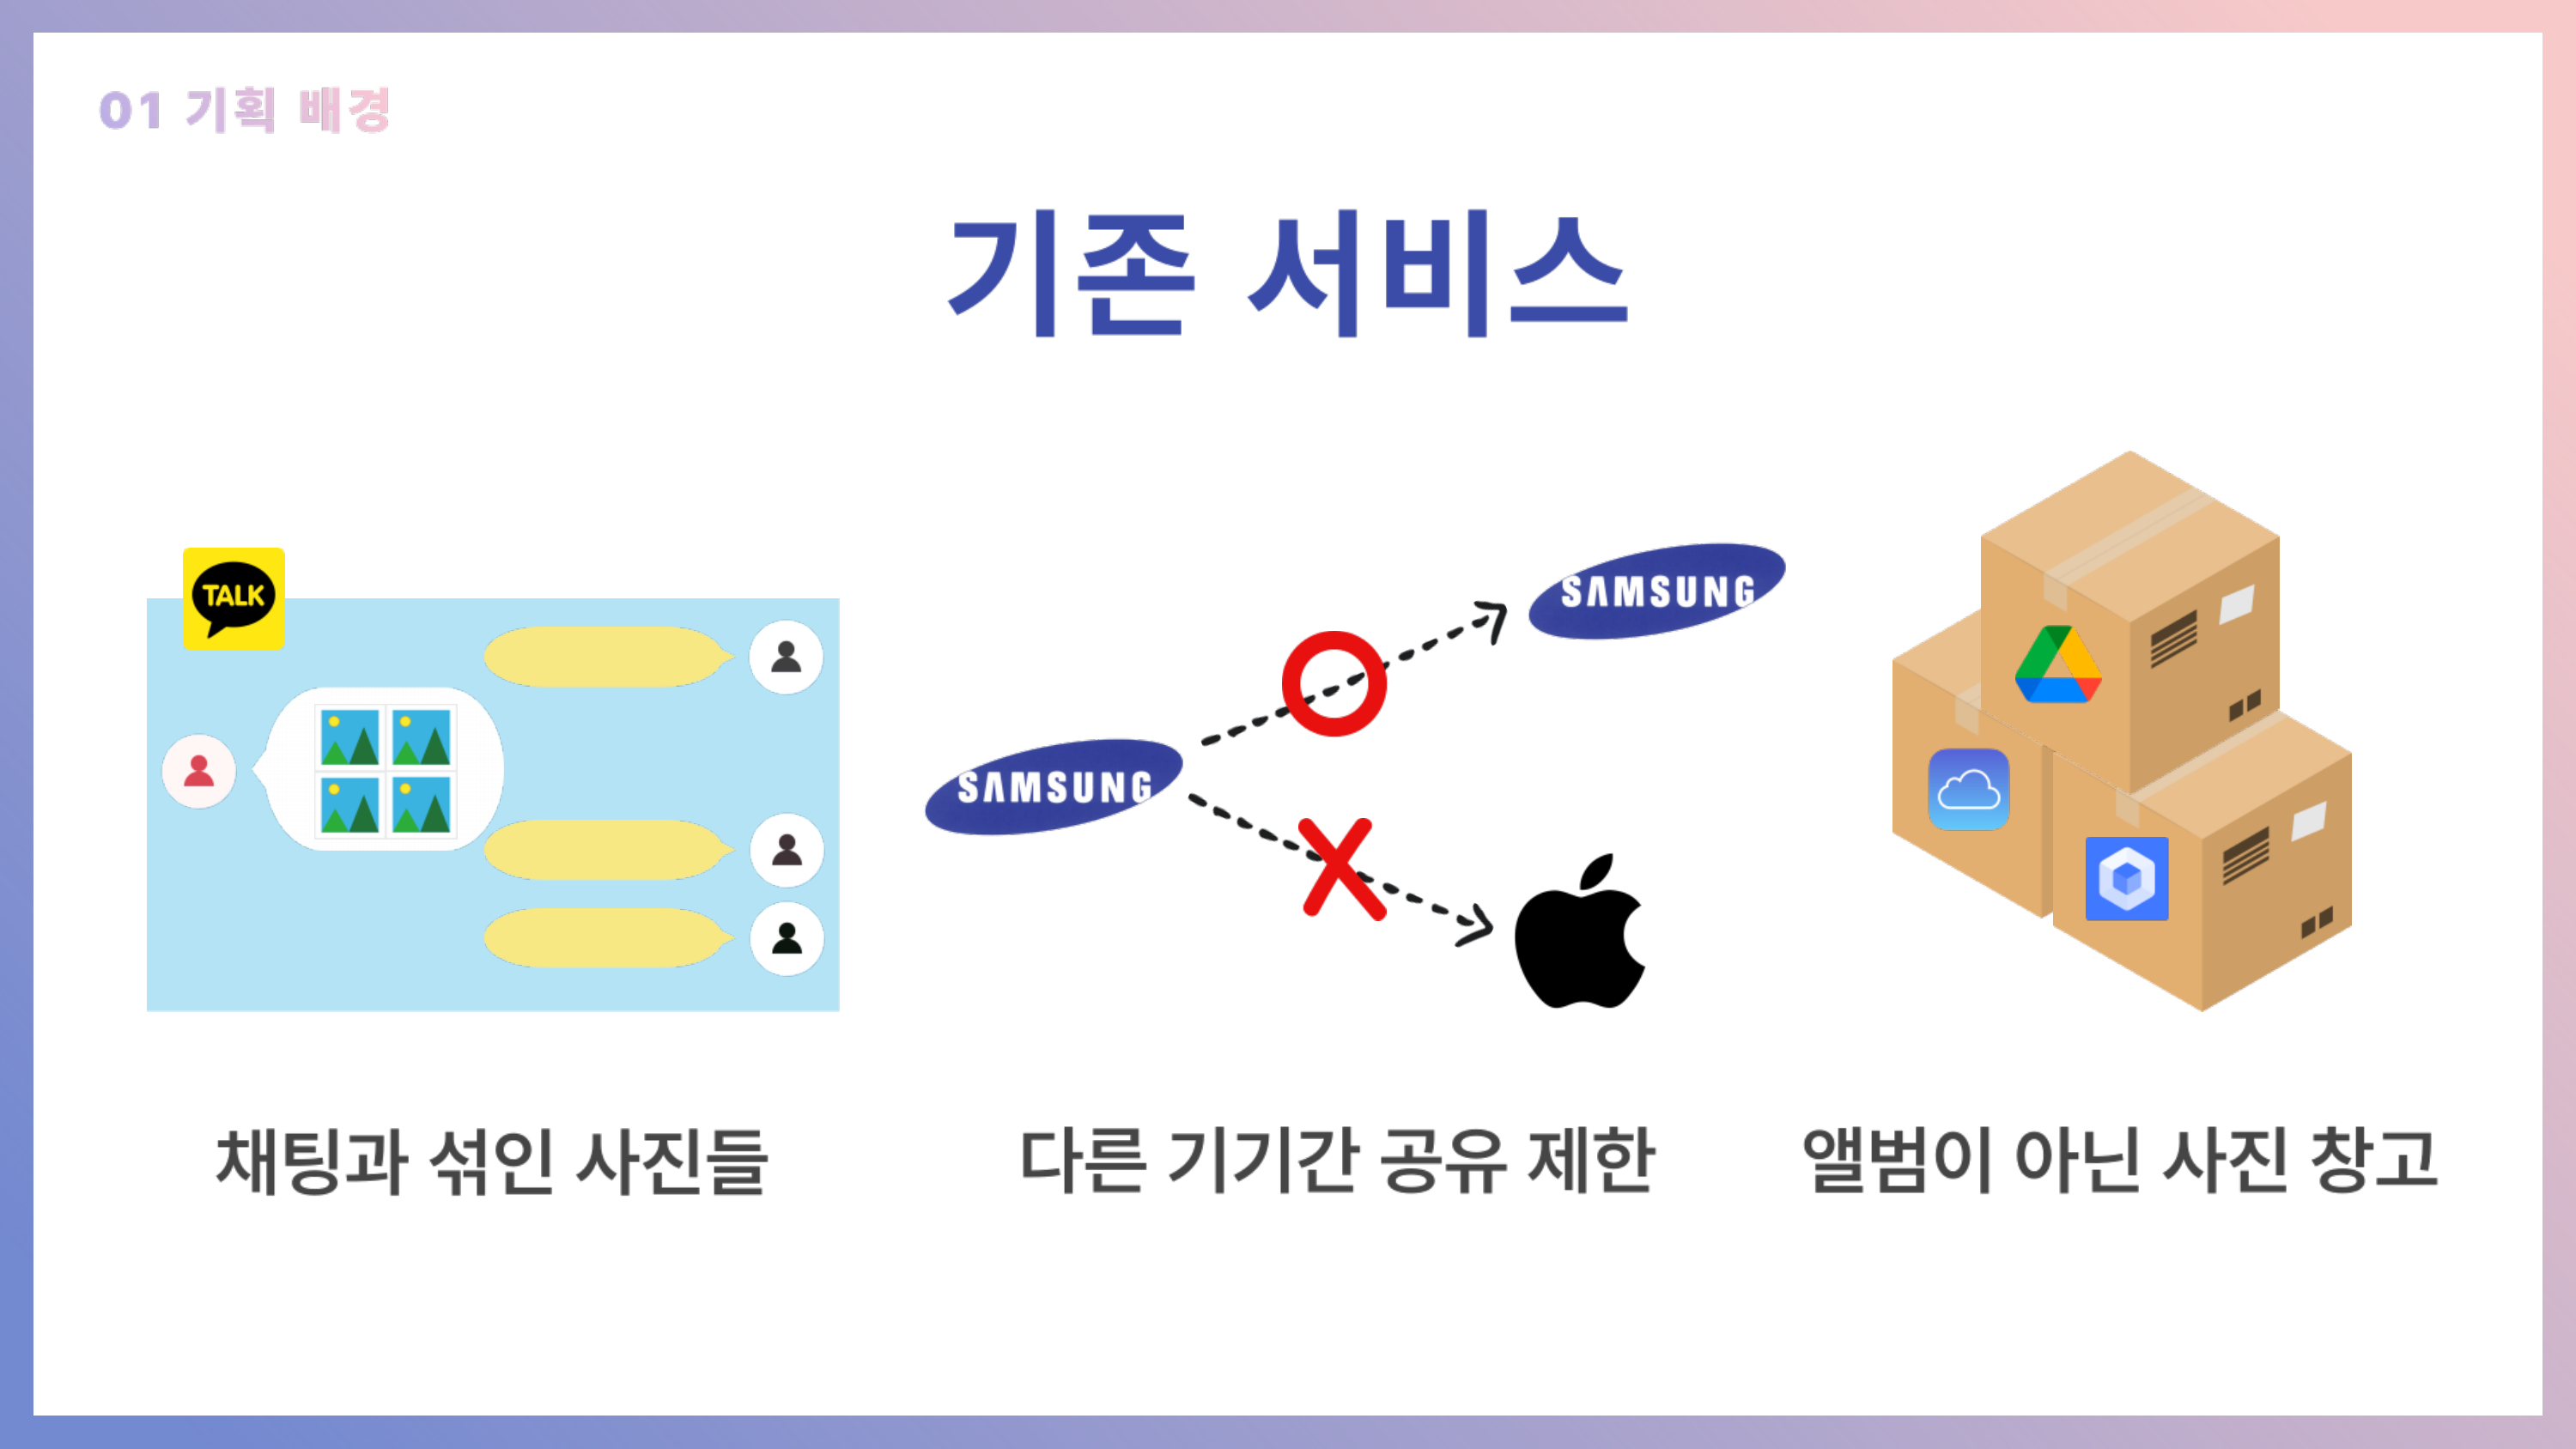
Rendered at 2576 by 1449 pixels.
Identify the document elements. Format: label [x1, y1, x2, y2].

text_box [147, 548, 840, 1231]
text_box [905, 496, 1684, 1229]
picture [0, 0, 2576, 1449]
text_box [1688, 451, 2474, 1229]
